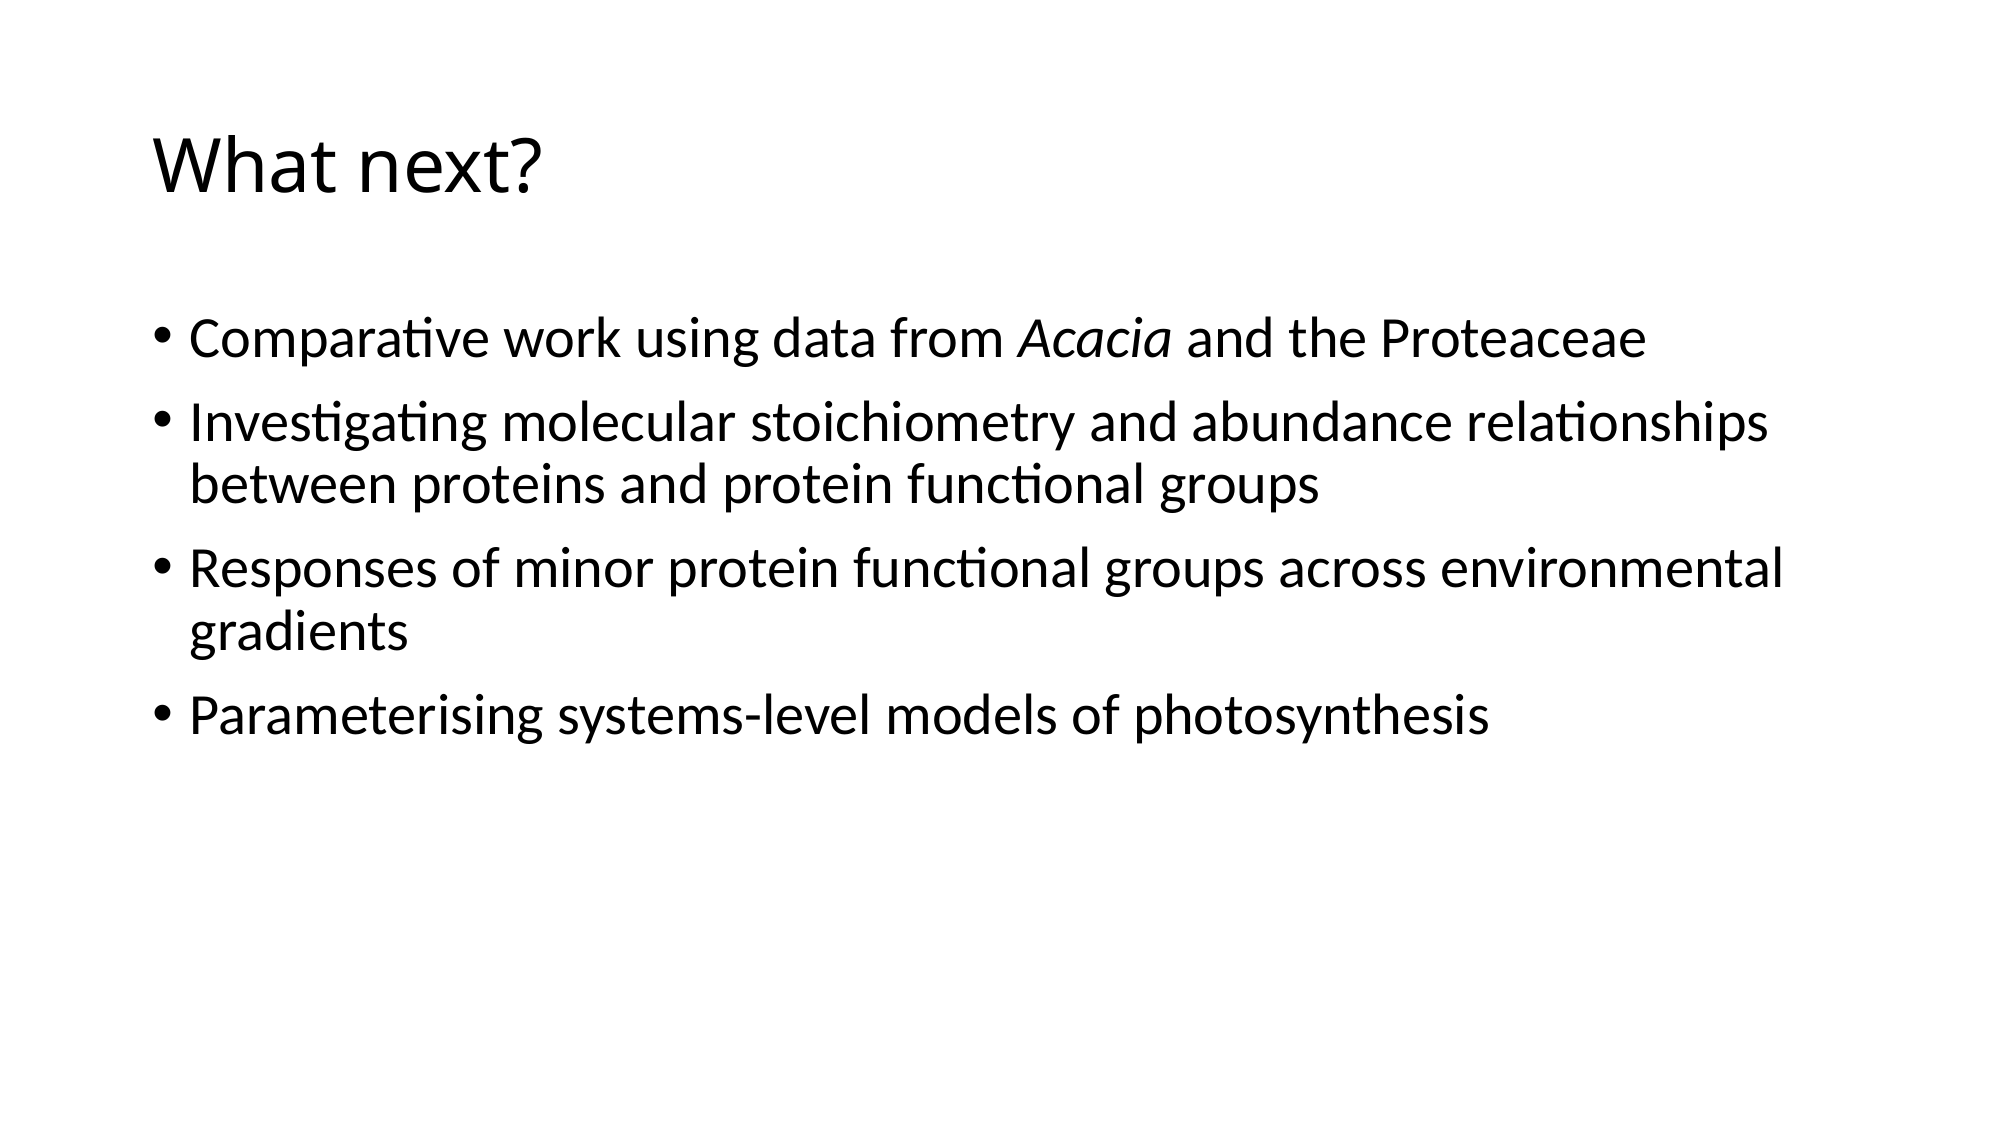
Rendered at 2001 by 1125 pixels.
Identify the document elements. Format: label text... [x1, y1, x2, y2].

list Comparative work using data from Acacia and the Proteaceae Investigating molecular stoichiometry and abundance relationships between proteins and protein functional groups Responses of minor protein functional groups across environmental gradients Parameterising systems-level models of photosynthesis [137, 299, 1863, 1014]
title What next? [137, 59, 1863, 278]
